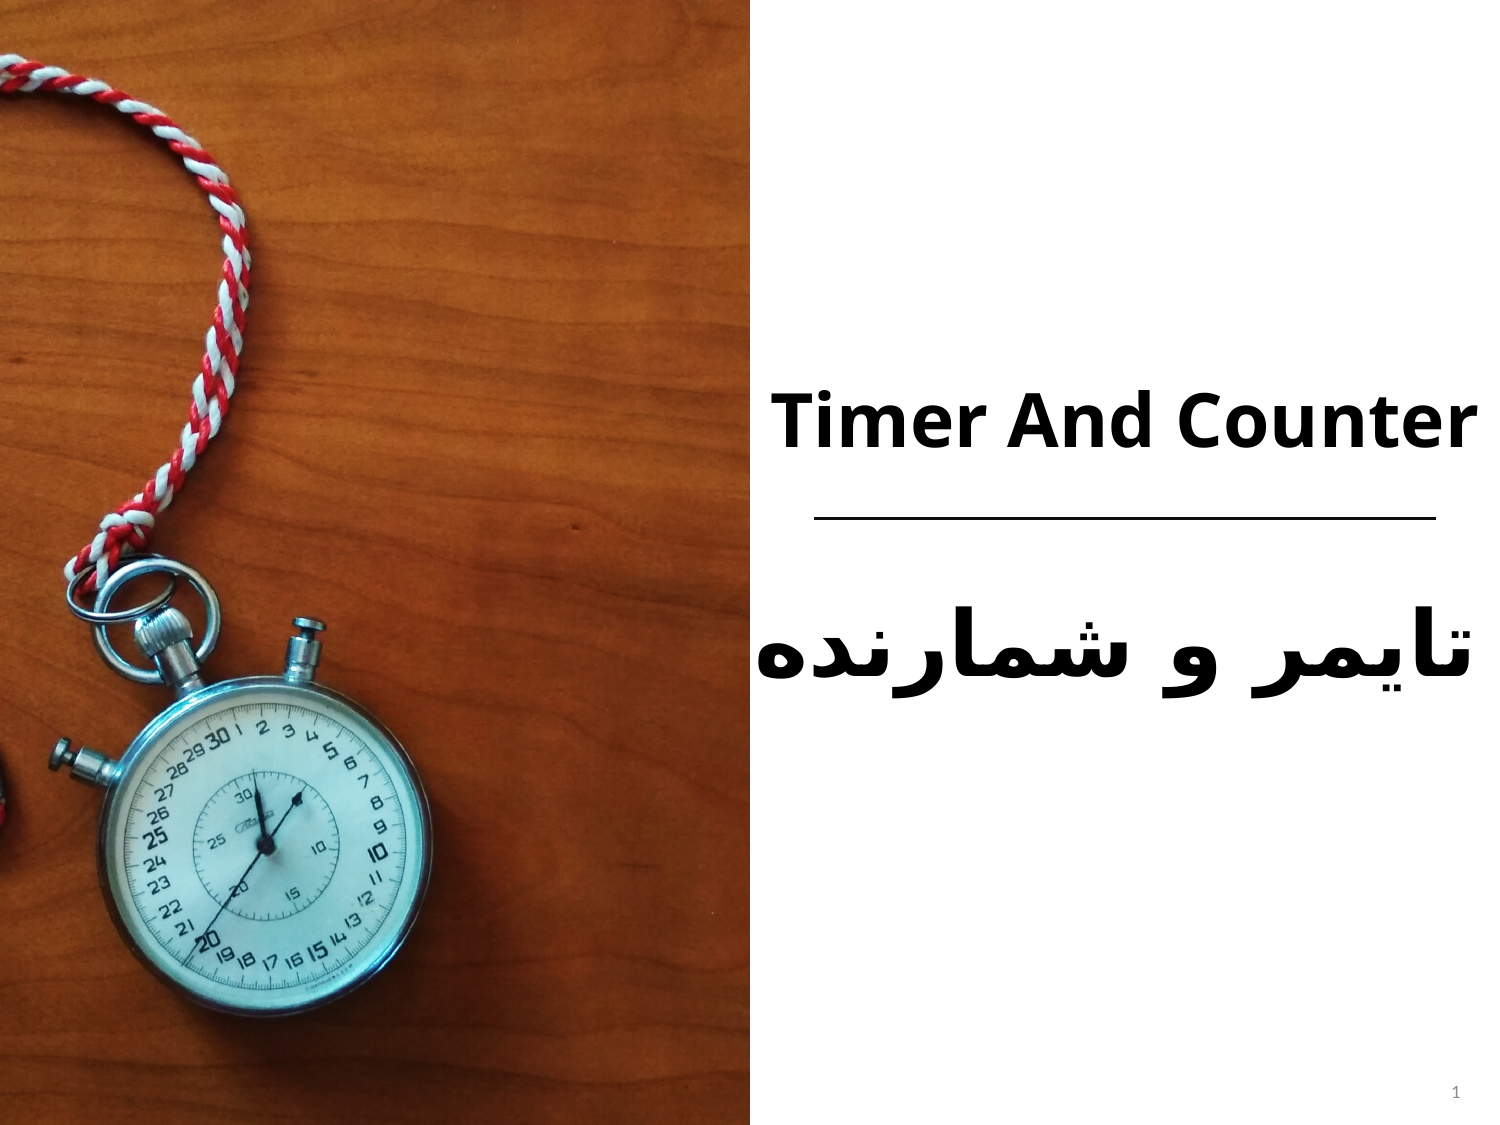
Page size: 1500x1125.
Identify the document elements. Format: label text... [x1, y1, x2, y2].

text_box Timer And Counter [750, 365, 1500, 471]
text_box تایمر و شمارنده [750, 576, 1500, 702]
slide_number 1 [1420, 1061, 1476, 1121]
picture [0, 0, 750, 1125]
